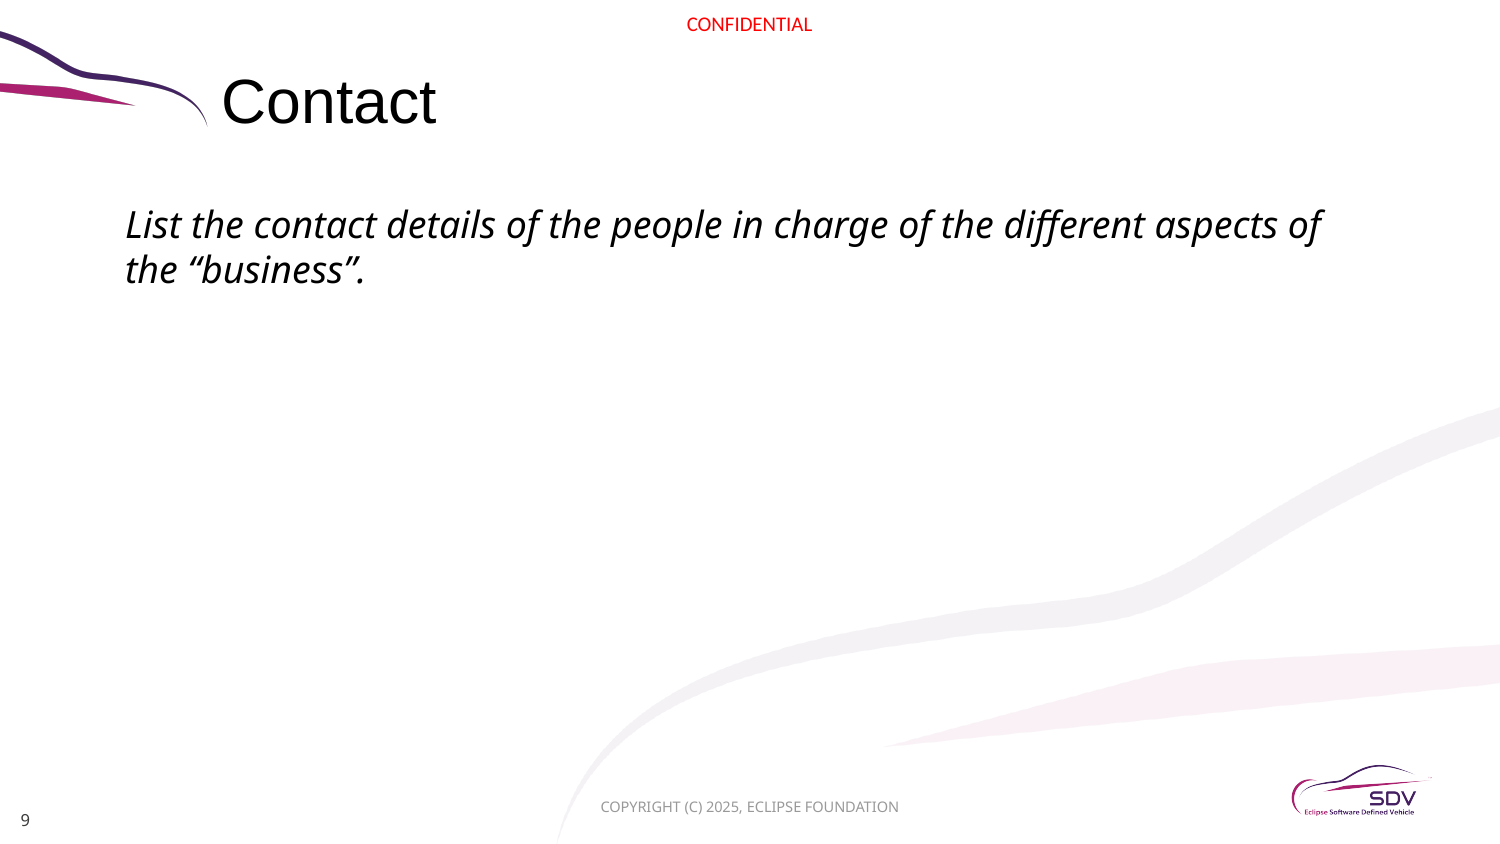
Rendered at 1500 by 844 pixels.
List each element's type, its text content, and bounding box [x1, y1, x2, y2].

title Contact [212, 46, 1320, 127]
picture [1286, 764, 1453, 816]
text_box List the contact details of the people in charge of the different aspects of the “business”. [107, 185, 1369, 711]
picture [0, 25, 208, 127]
